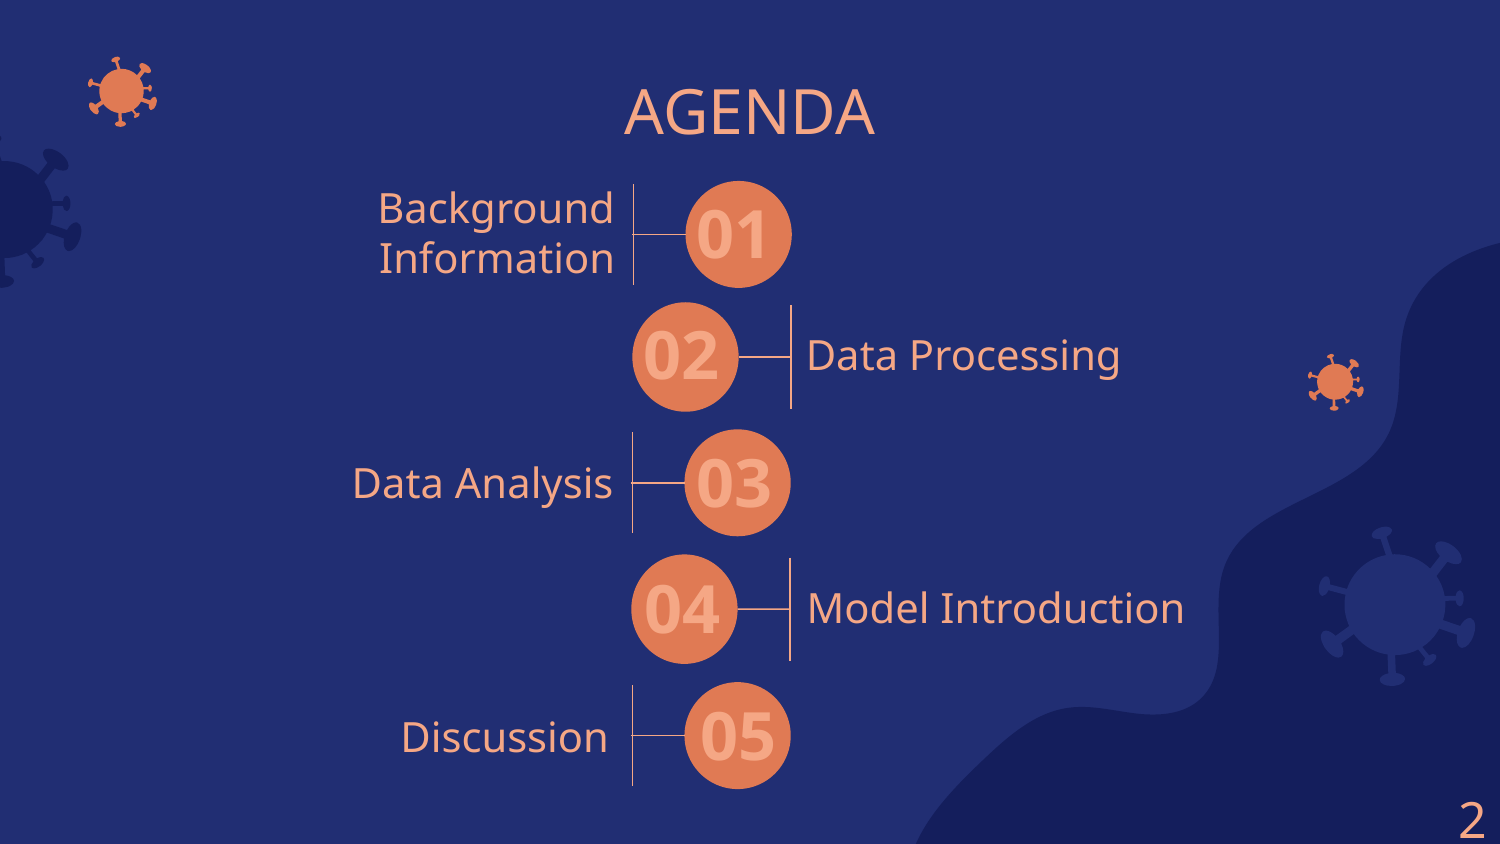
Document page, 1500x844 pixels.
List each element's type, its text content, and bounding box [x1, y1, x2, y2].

text_box Model Introduction [795, 560, 1236, 654]
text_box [631, 429, 792, 537]
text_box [632, 180, 793, 289]
subtitle Data Processing [797, 307, 1235, 401]
title AGENDA [433, 56, 1067, 181]
text_box 2 [1443, 781, 1500, 844]
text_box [632, 301, 793, 412]
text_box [631, 681, 792, 790]
subtitle Data Analysis [184, 434, 626, 529]
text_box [631, 554, 792, 665]
text_box Discussion [180, 688, 625, 783]
subtitle Background Information [186, 185, 627, 279]
title 02 [624, 305, 628, 401]
